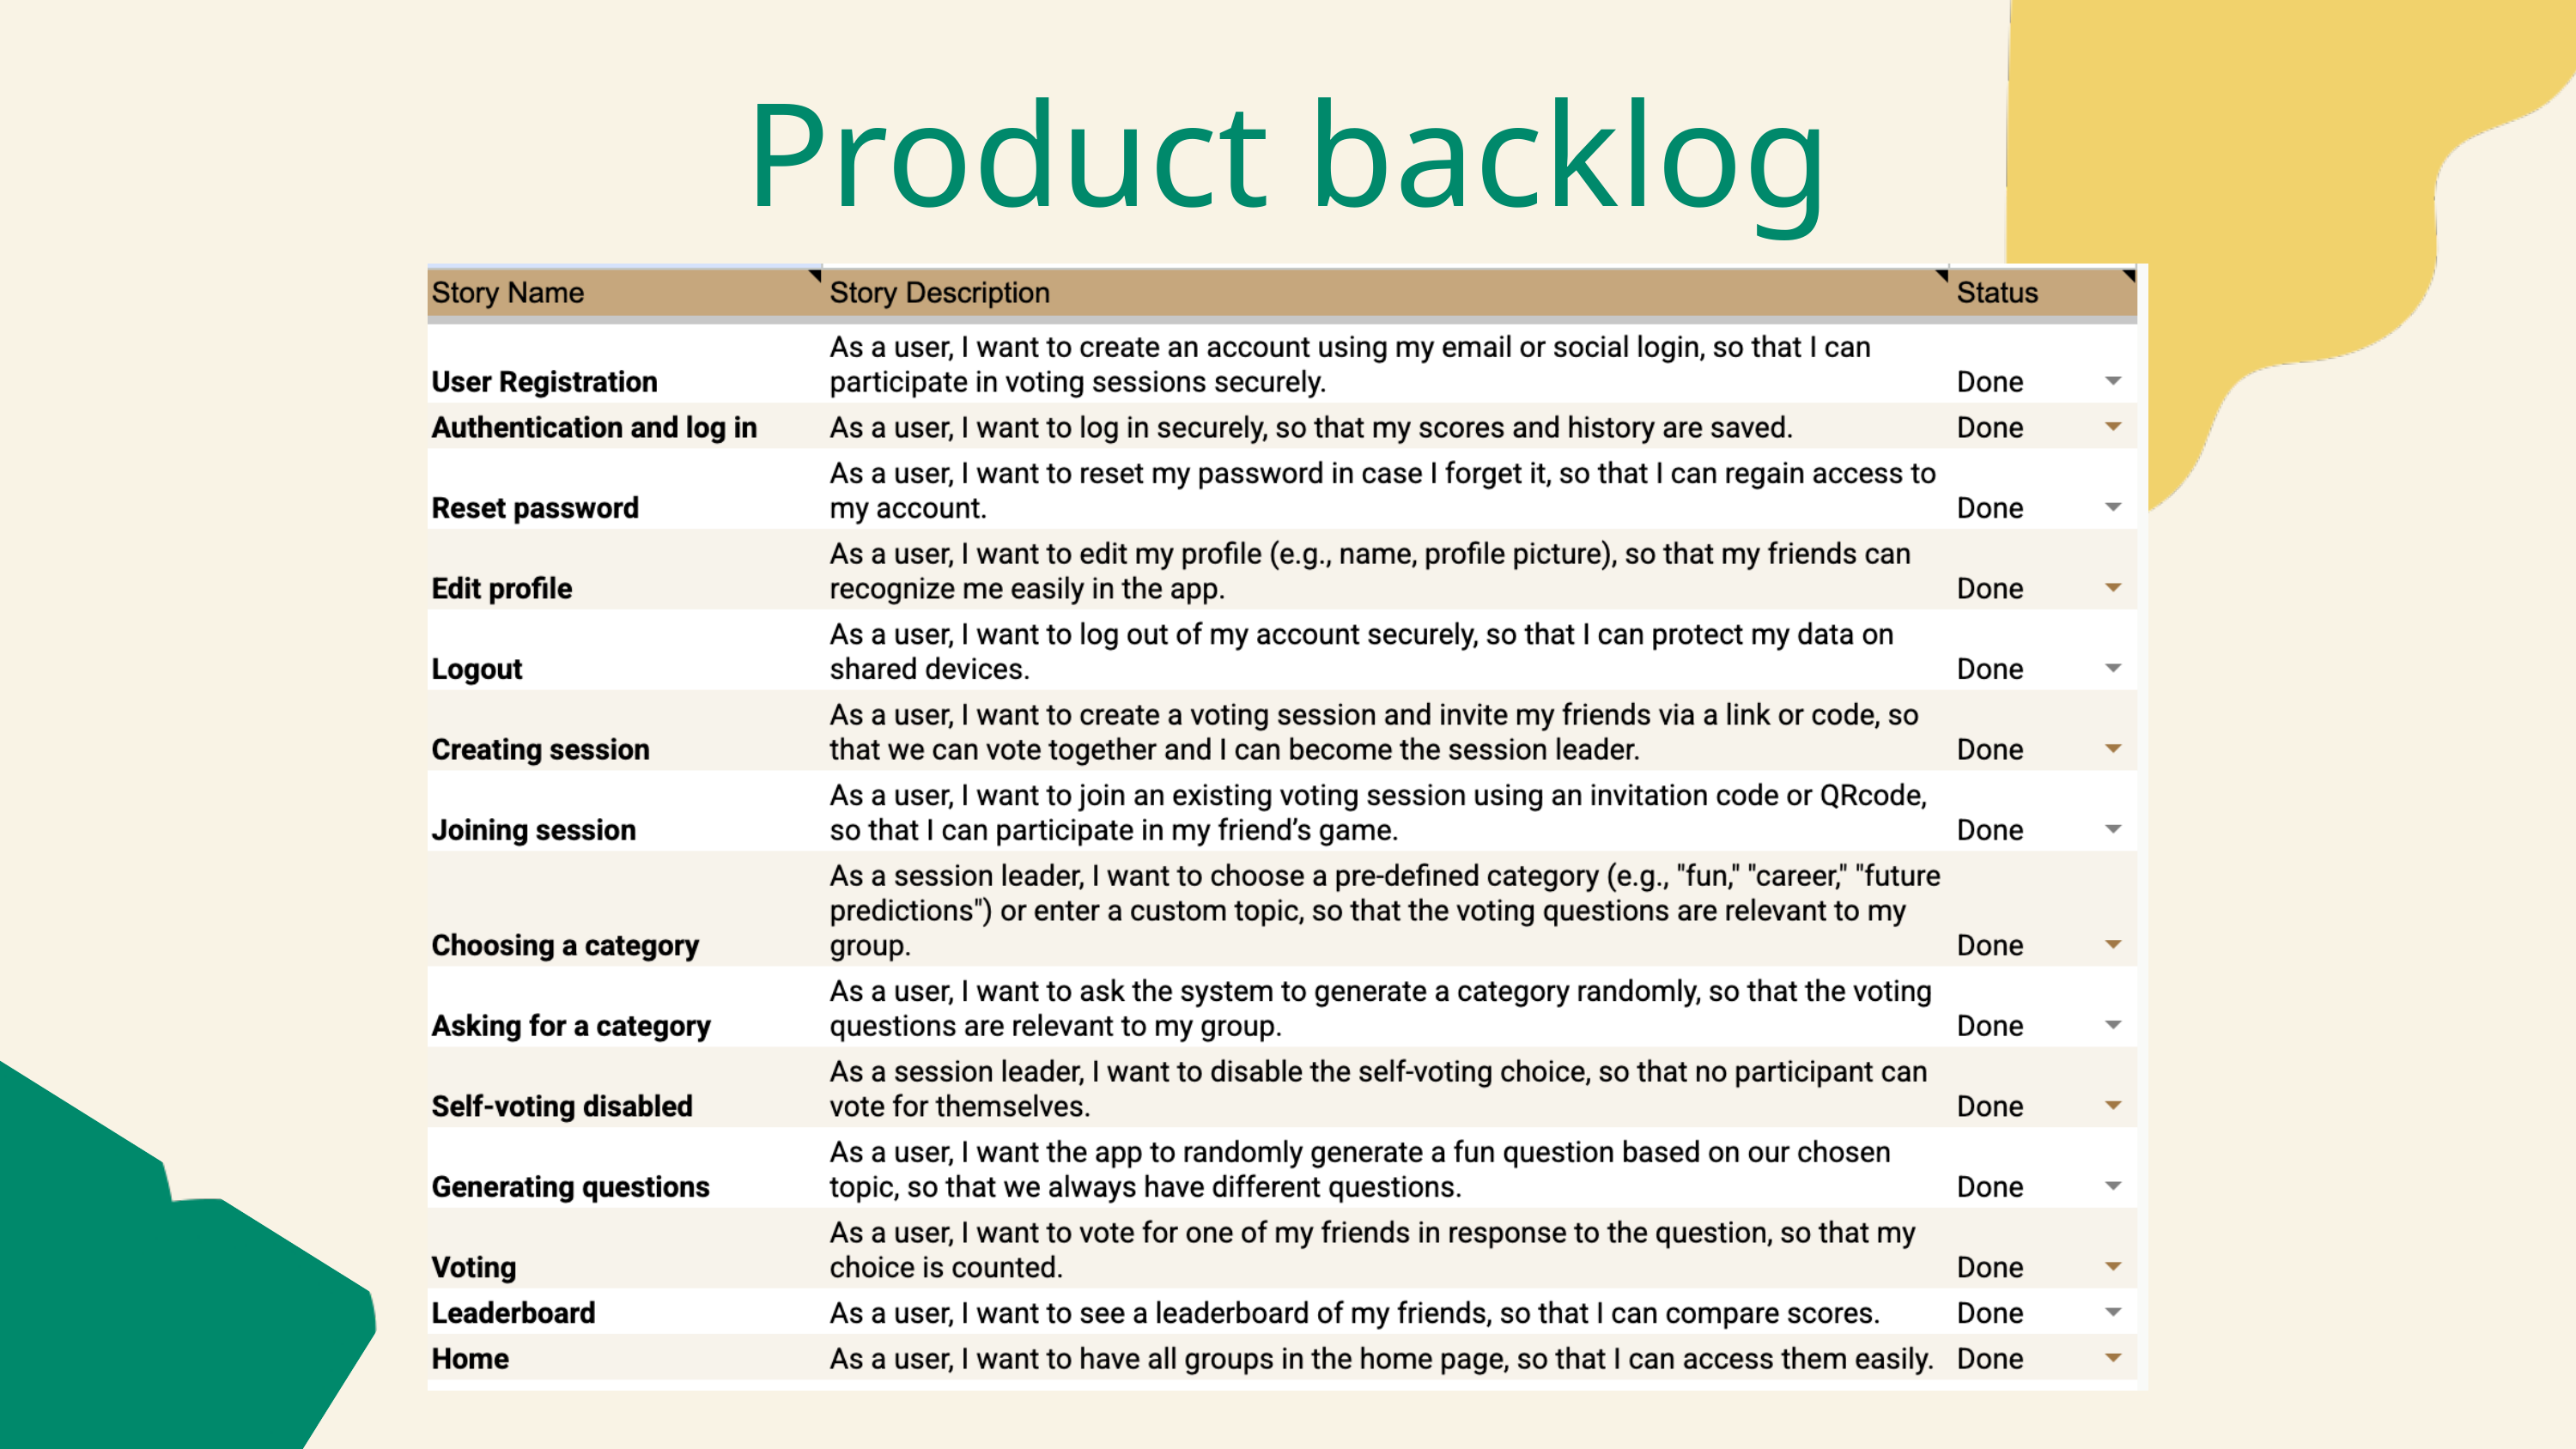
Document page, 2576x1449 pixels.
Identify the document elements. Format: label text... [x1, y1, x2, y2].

picture [427, 264, 2149, 1391]
text_box [0, 1060, 392, 1449]
text_box [2003, 0, 2576, 546]
text_box Product backlog [440, 63, 2136, 235]
